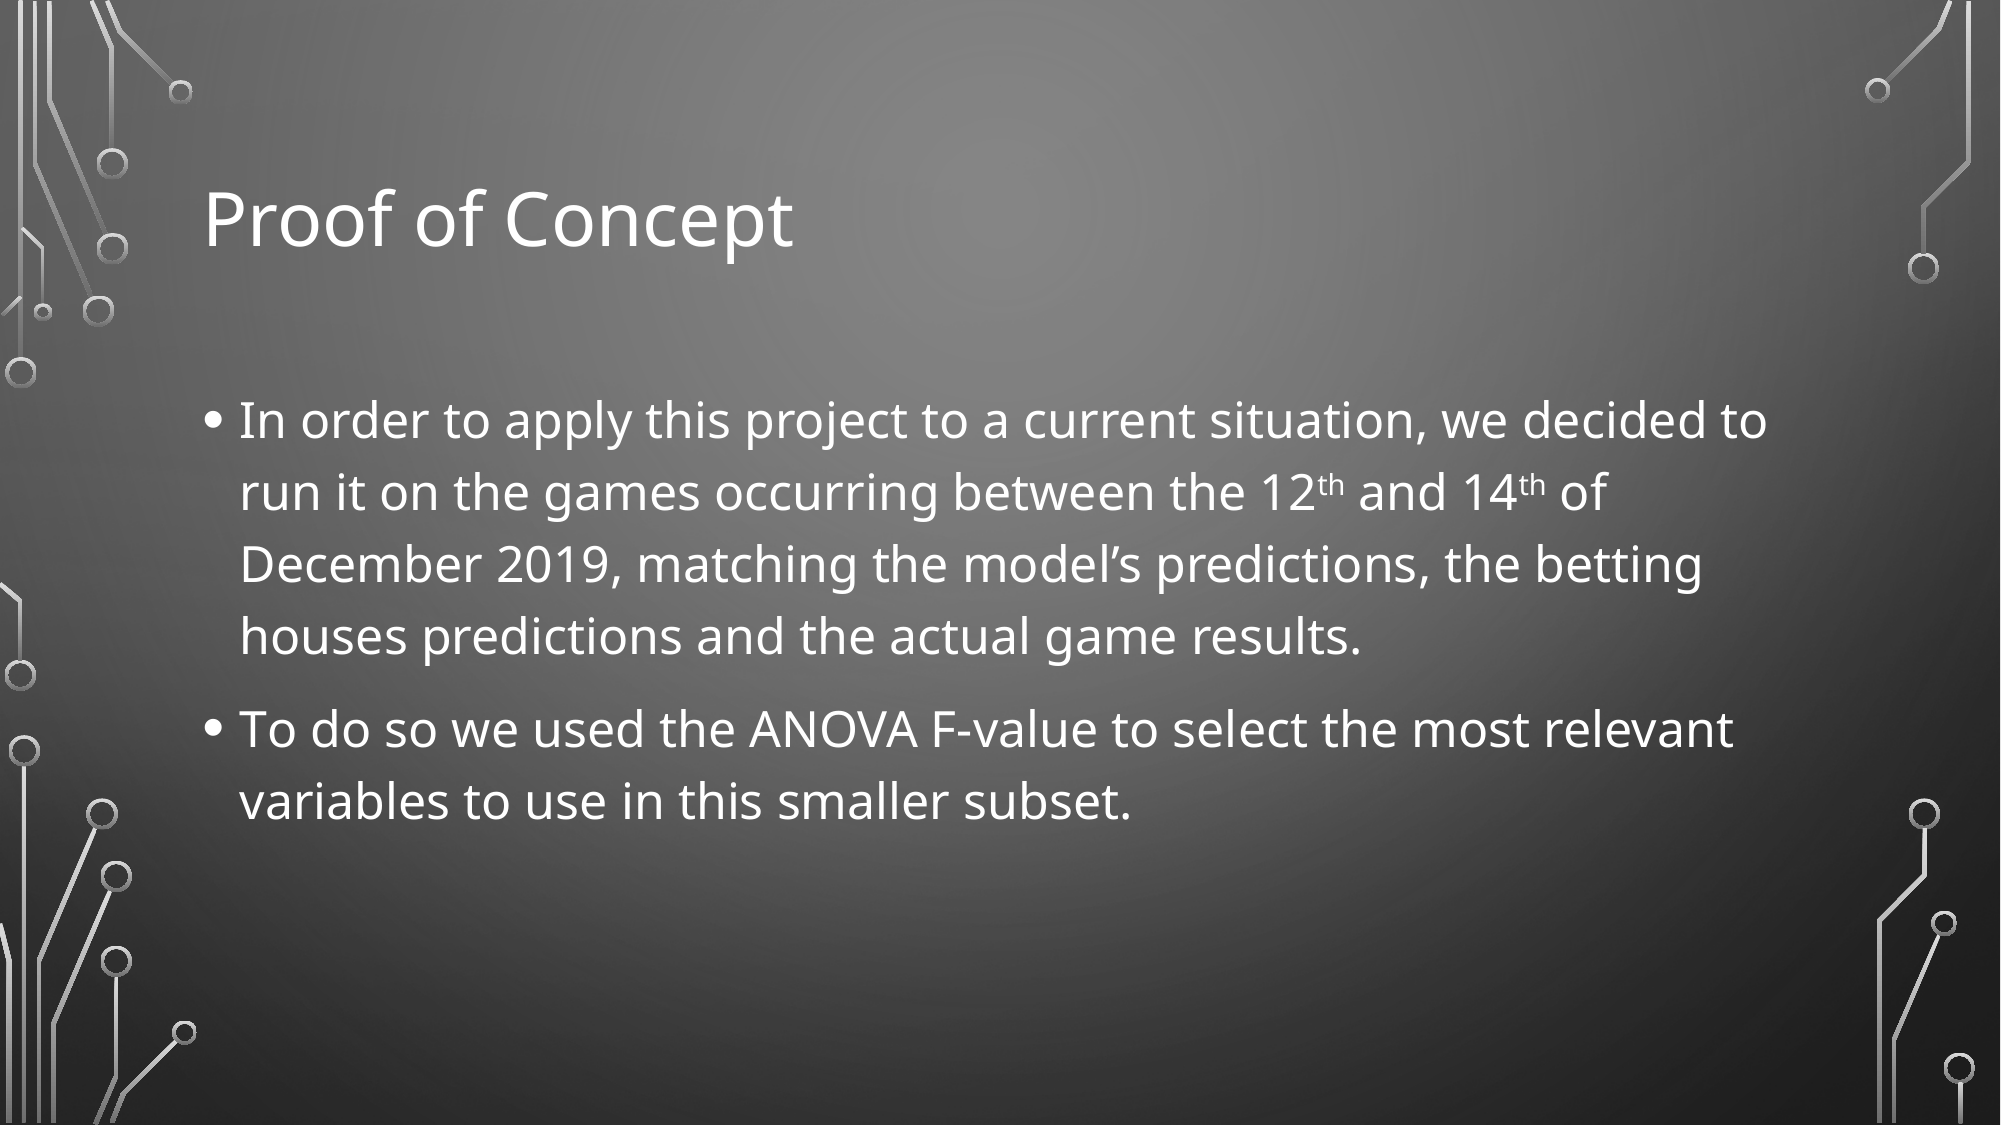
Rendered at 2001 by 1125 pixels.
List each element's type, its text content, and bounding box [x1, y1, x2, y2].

list In order to apply this project to a current situation, we decided to run it on the games occurring between the 12th and 14th of December 2019, matching the model’s predictions, the betting houses predictions and the actual game results. To do so we used the ANOVA F-value to select the most relevant variables to use in this smaller subset. [187, 369, 1813, 950]
title Proof of Concept [187, 101, 1813, 344]
